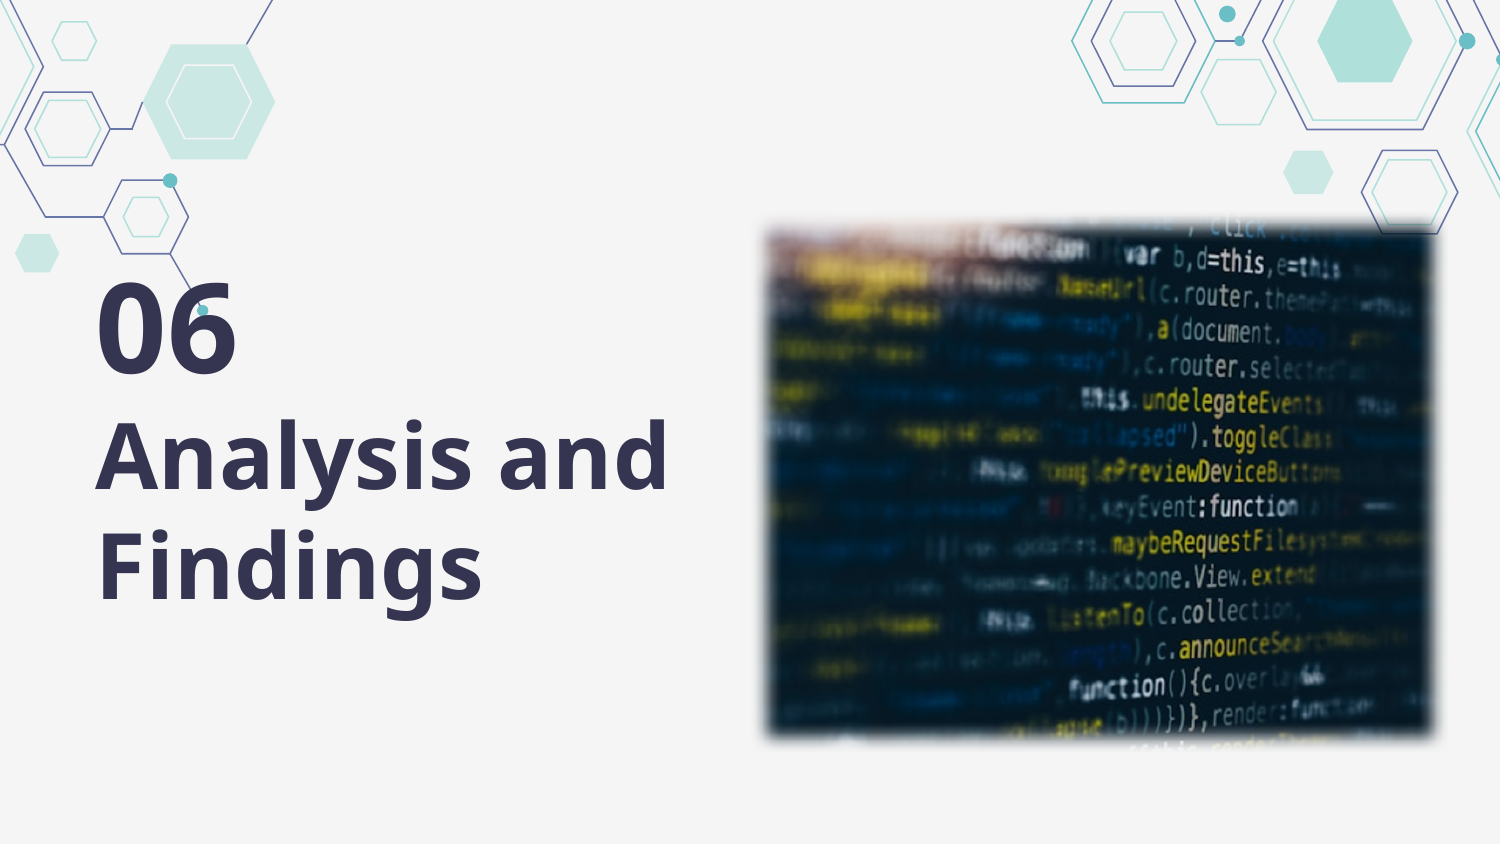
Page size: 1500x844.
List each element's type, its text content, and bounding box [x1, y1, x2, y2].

title 06 Analysis and Findings [80, 265, 721, 769]
picture [749, 209, 1449, 754]
